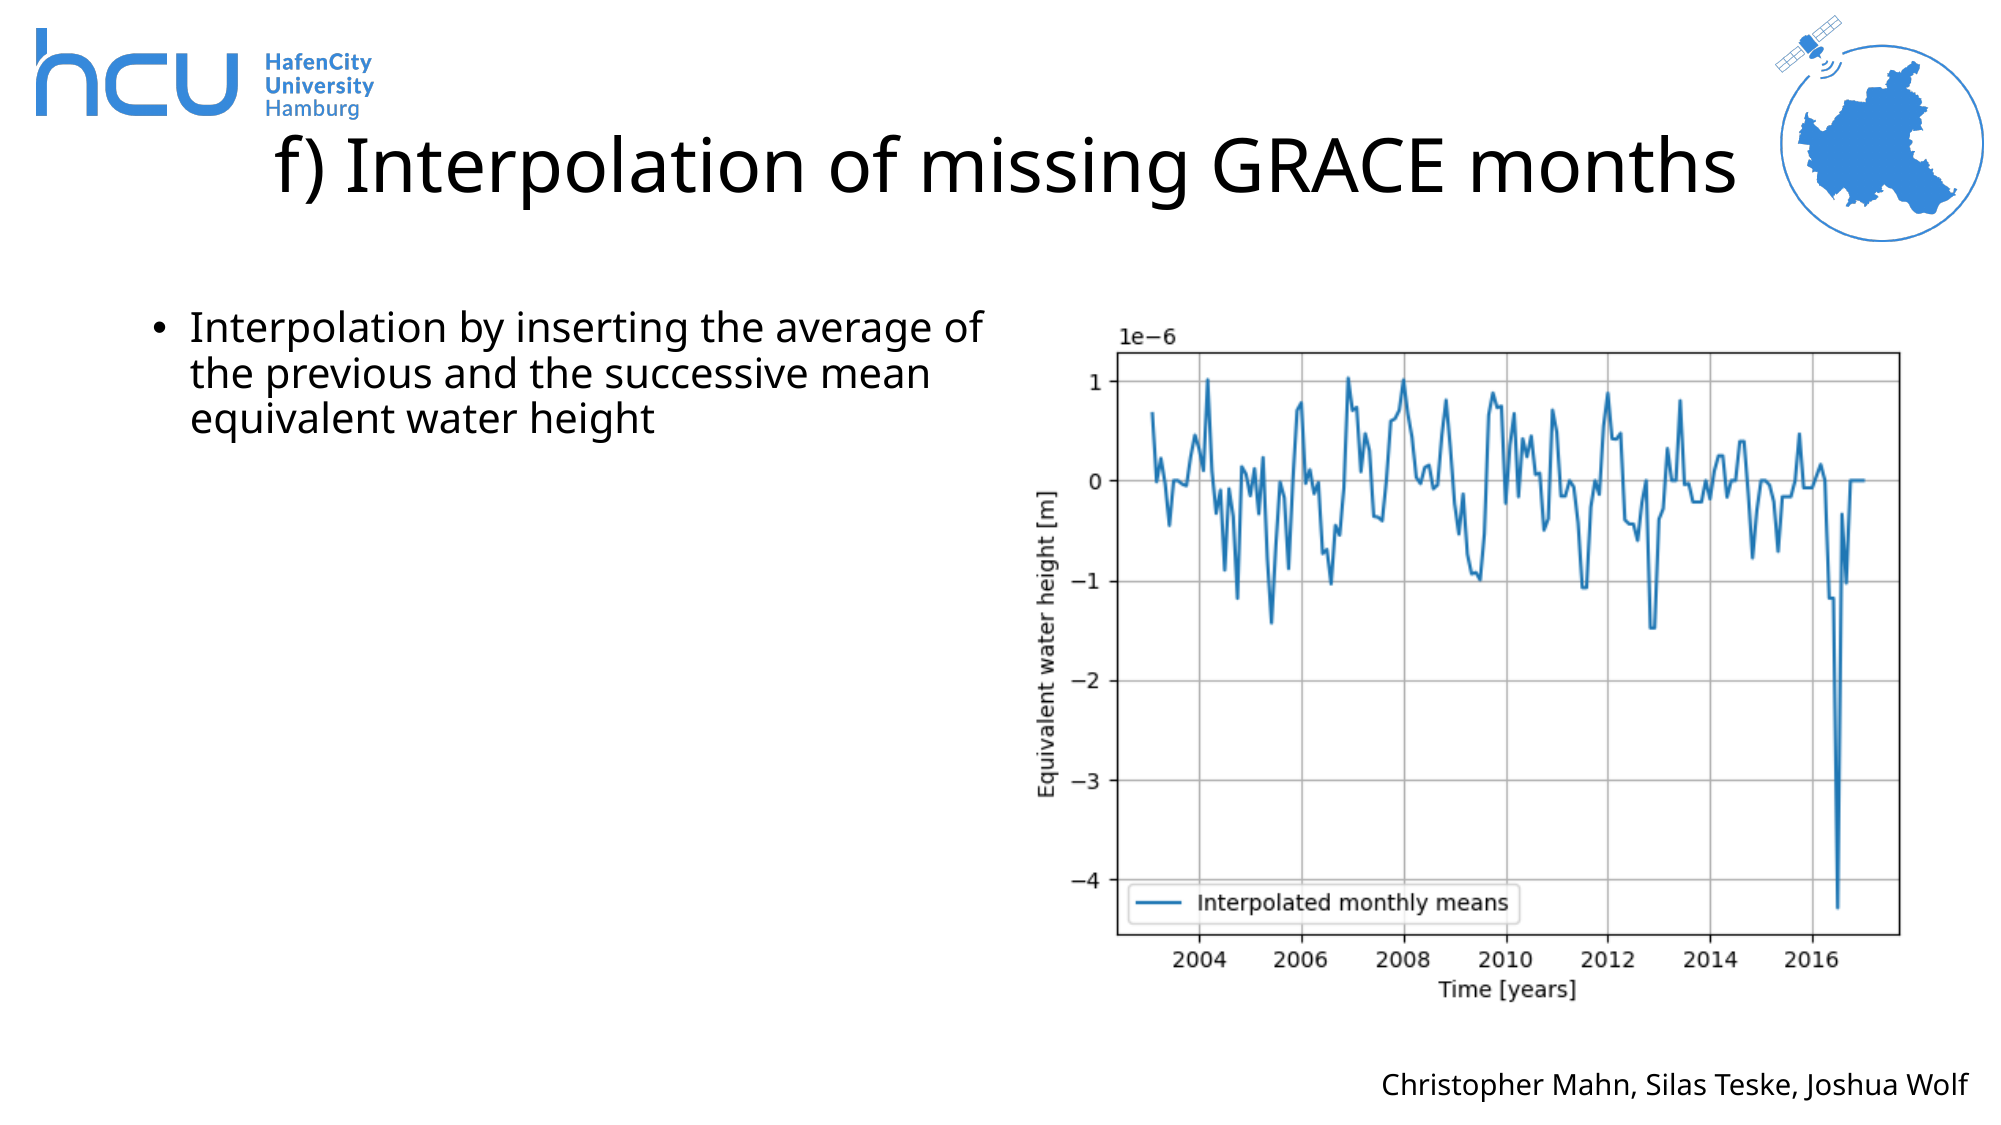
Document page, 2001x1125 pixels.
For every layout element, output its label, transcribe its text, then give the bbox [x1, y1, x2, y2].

list Interpolation by inserting the average of the previous and the successive mean equivalent water height [137, 299, 1000, 1014]
title f) Interpolation of missing GRACE months [238, 59, 1776, 278]
picture [991, 321, 2000, 1018]
text_box Christopher Mahn, Silas Teske, Joshua Wolf [1335, 1059, 1984, 1109]
picture [1775, 15, 1984, 242]
picture [36, 28, 440, 131]
